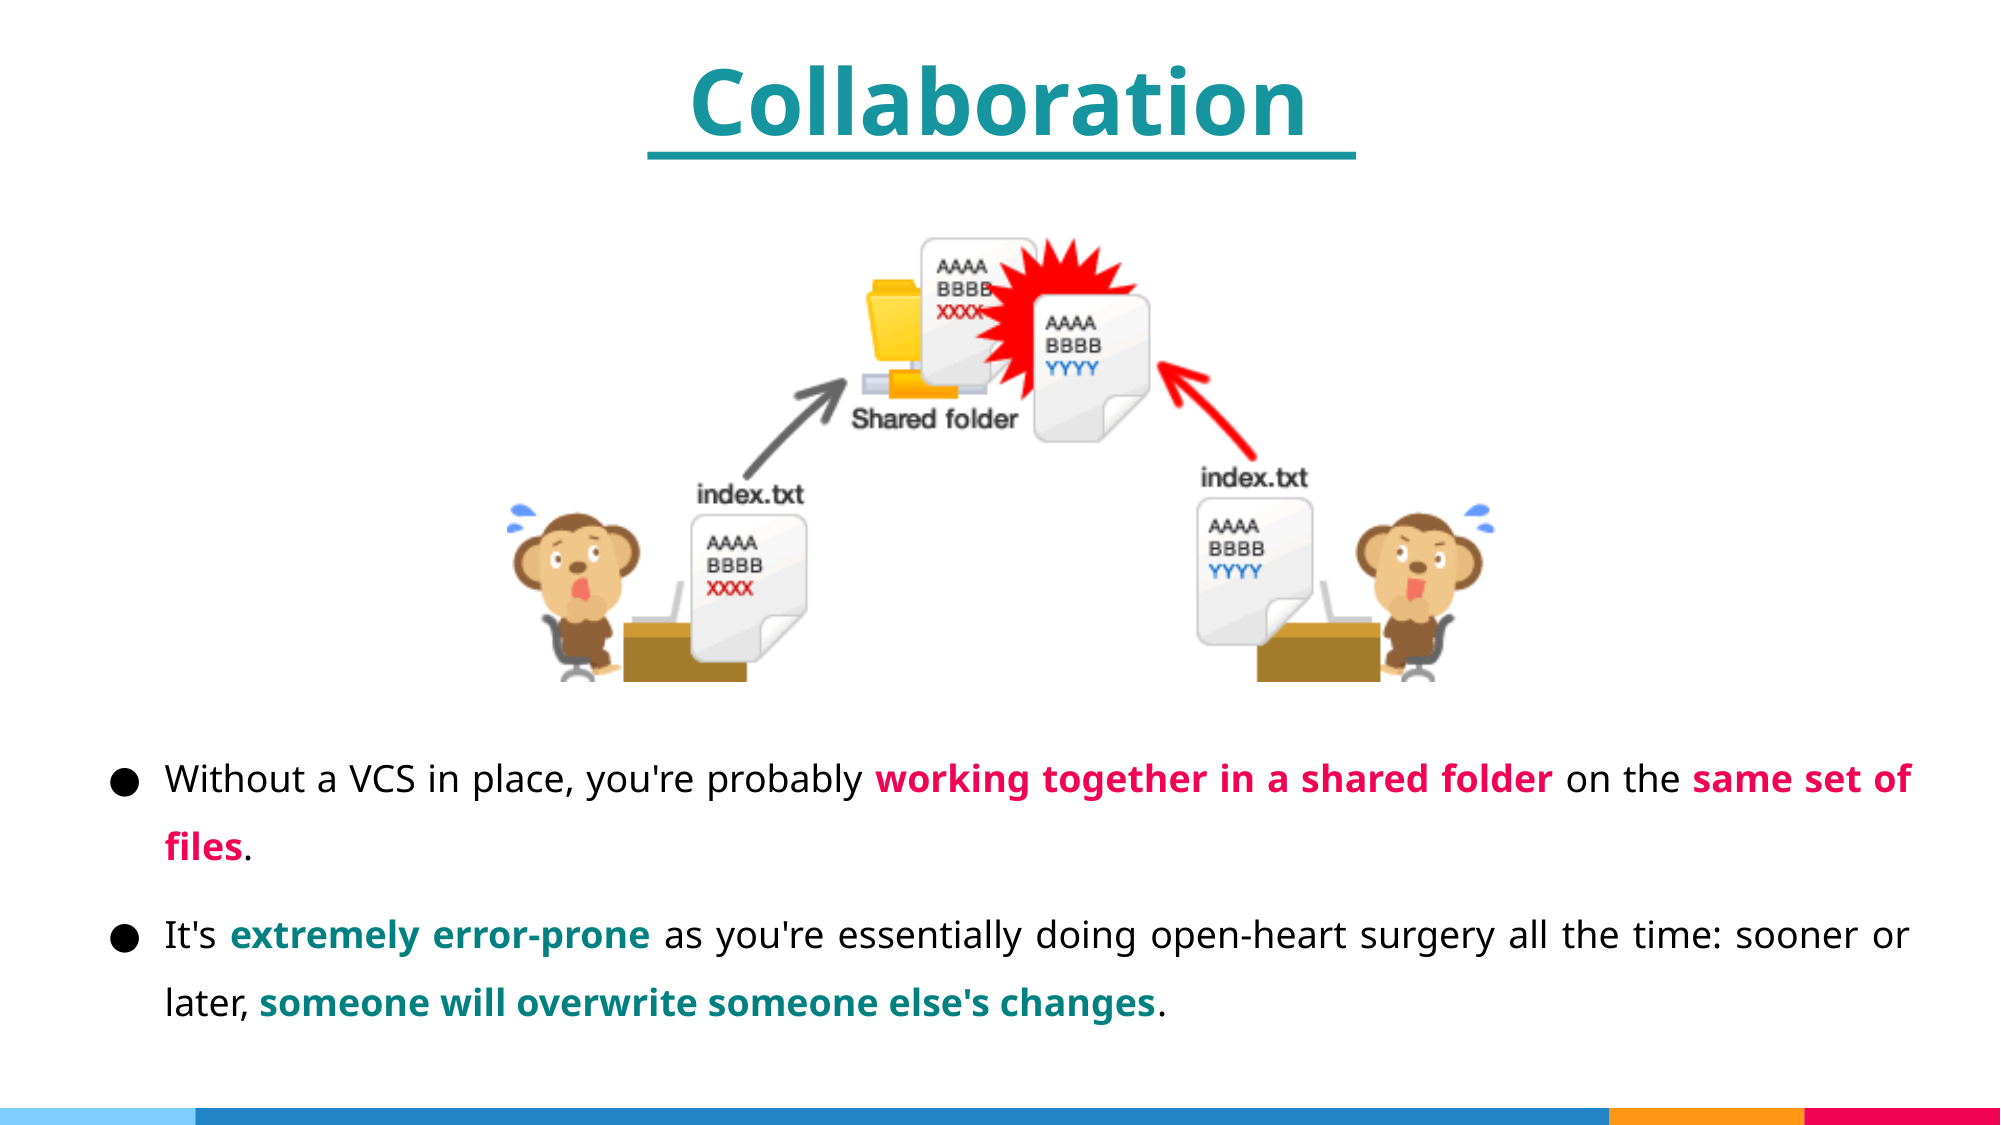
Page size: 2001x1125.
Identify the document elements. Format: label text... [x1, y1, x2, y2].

text_box Without a VCS in place, you're probably working together in a shared folder on the same set of files. It's extremely error-prone as you're essentially doing open-heart surgery all the time: sooner or later, someone will overwrite someone else's changes. [74, 725, 1927, 1084]
picture [507, 236, 1496, 682]
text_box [140, 39, 1859, 160]
